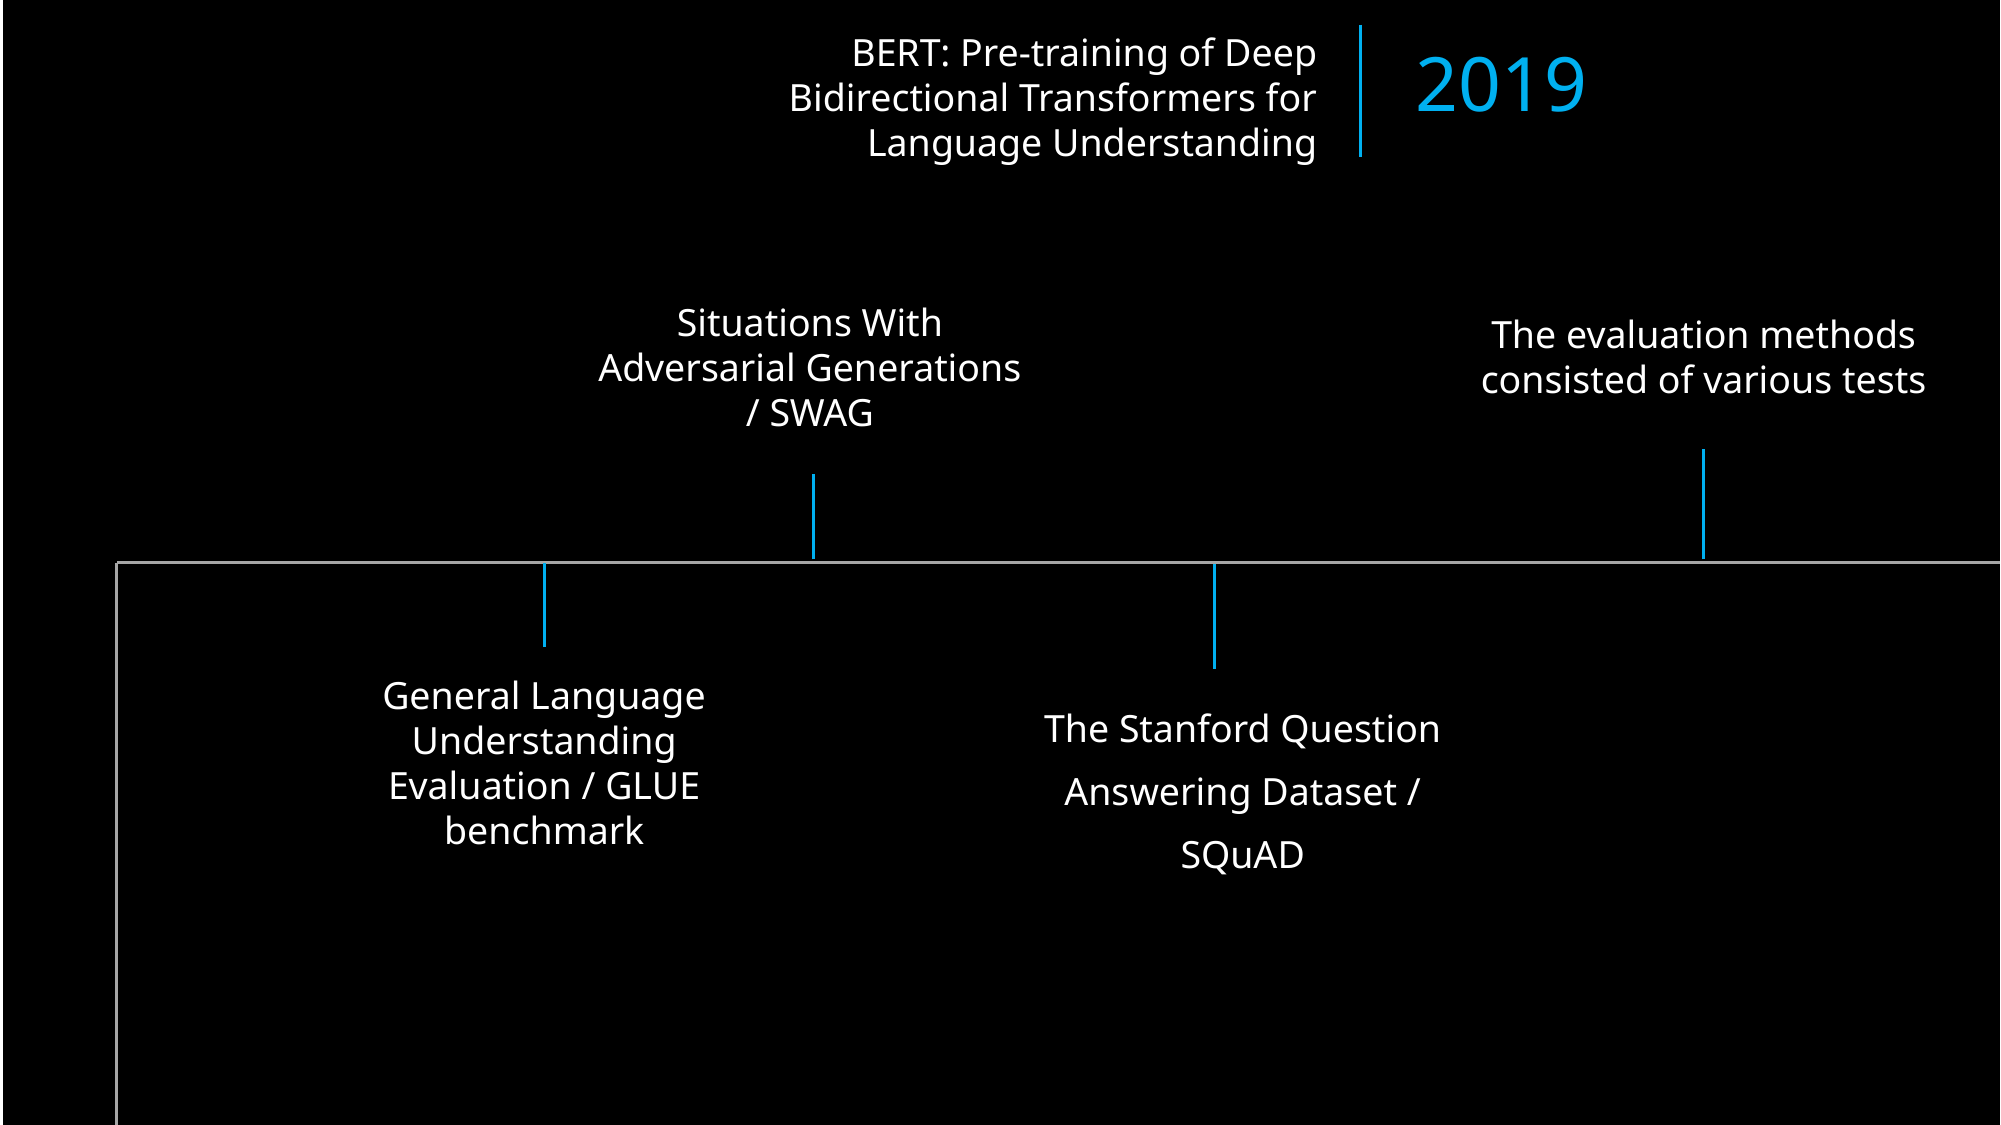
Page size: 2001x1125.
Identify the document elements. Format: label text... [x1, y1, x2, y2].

text_box The evaluation methods consisted of various tests [1460, 303, 1947, 409]
text_box BERT: Pre-training of Deep Bidirectional Transformers for Language Understanding [754, 22, 1333, 172]
text_box 2019 [1376, 28, 1626, 134]
text_box [3, 0, 2000, 1125]
text_box Situations With Adversarial Generations / SWAG [582, 291, 1038, 441]
text_box General Language Understanding Evaluation / GLUE benchmark [316, 664, 772, 860]
text_box The Stanford Question Answering Dataset / SQuAD [996, 680, 1490, 884]
